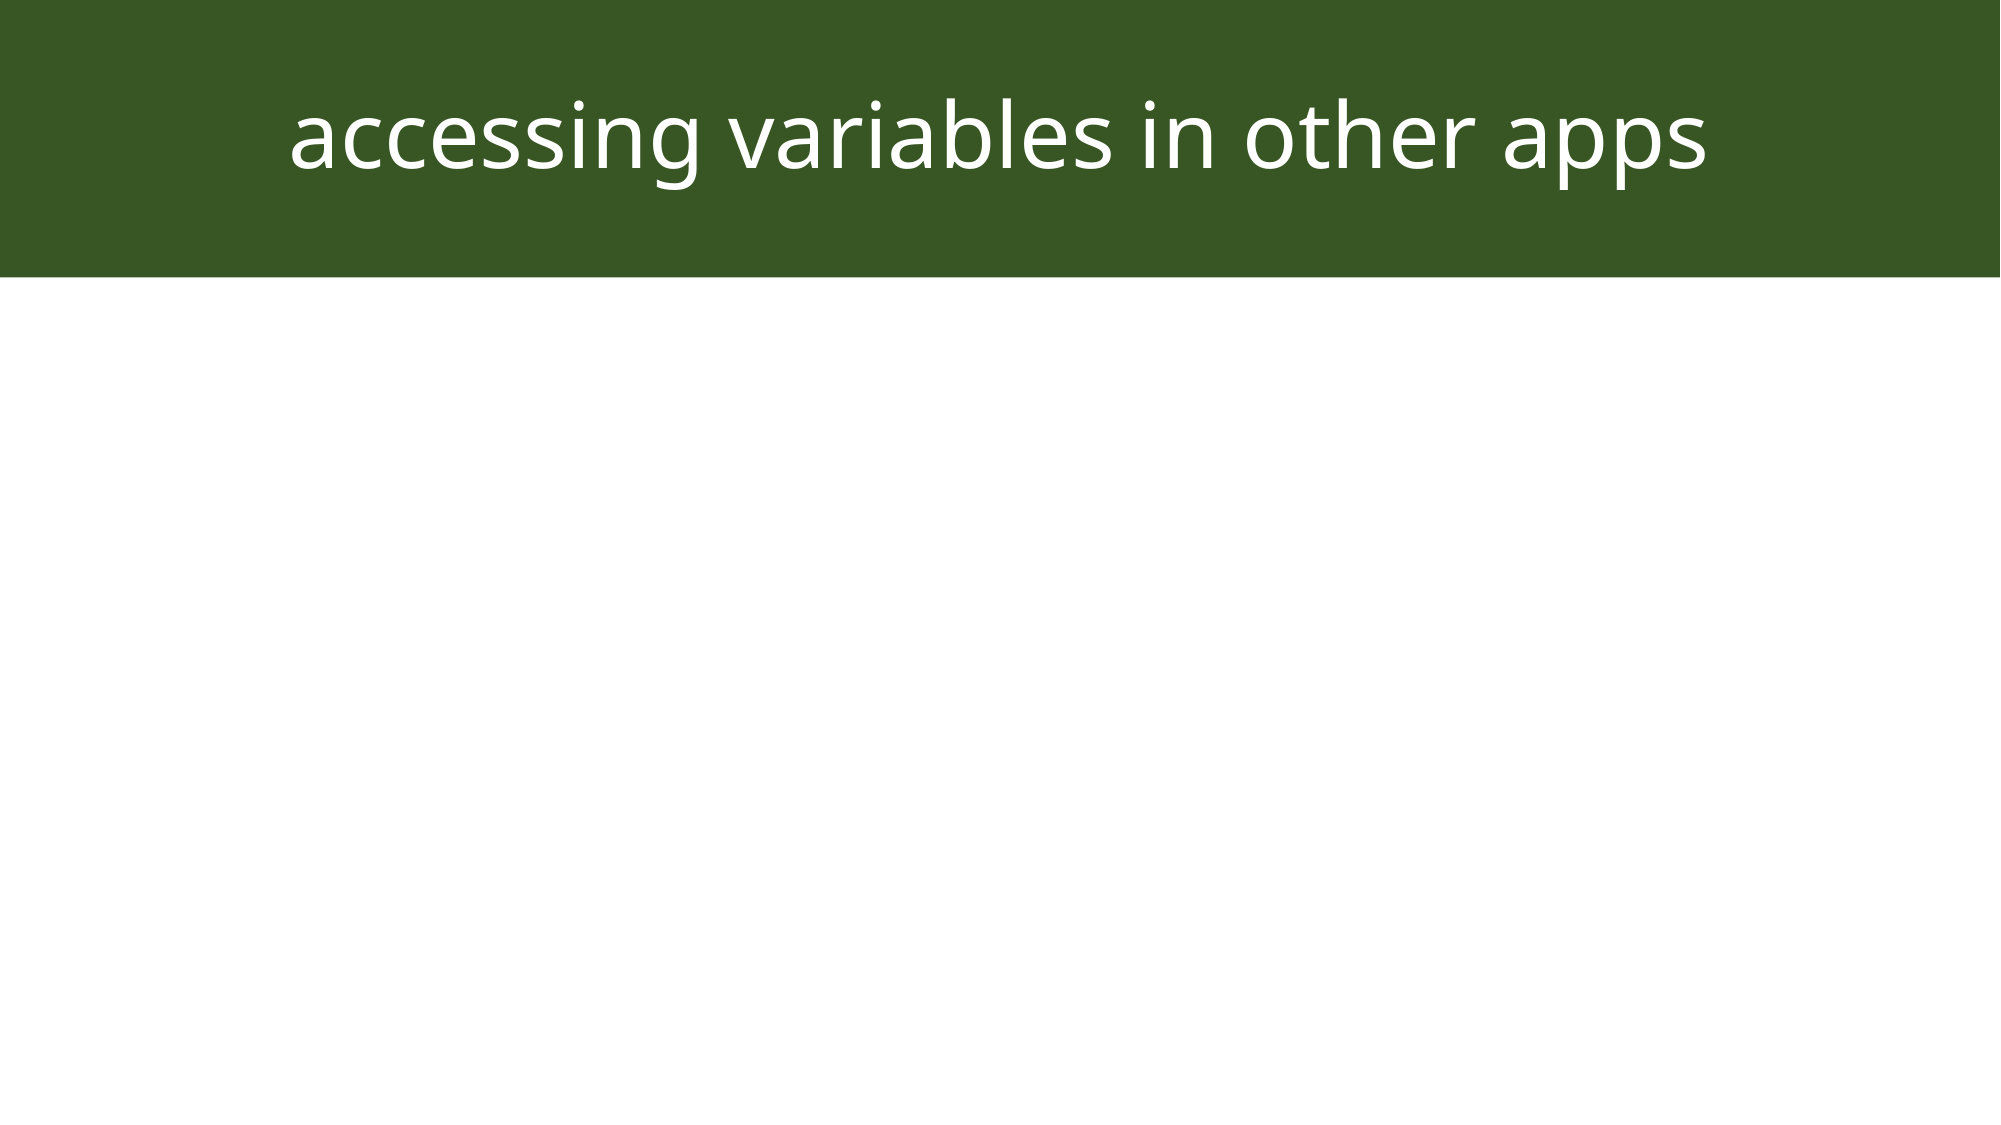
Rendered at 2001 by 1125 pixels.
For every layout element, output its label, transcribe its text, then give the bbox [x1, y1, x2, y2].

title accessing variables in other apps [0, 0, 2000, 278]
